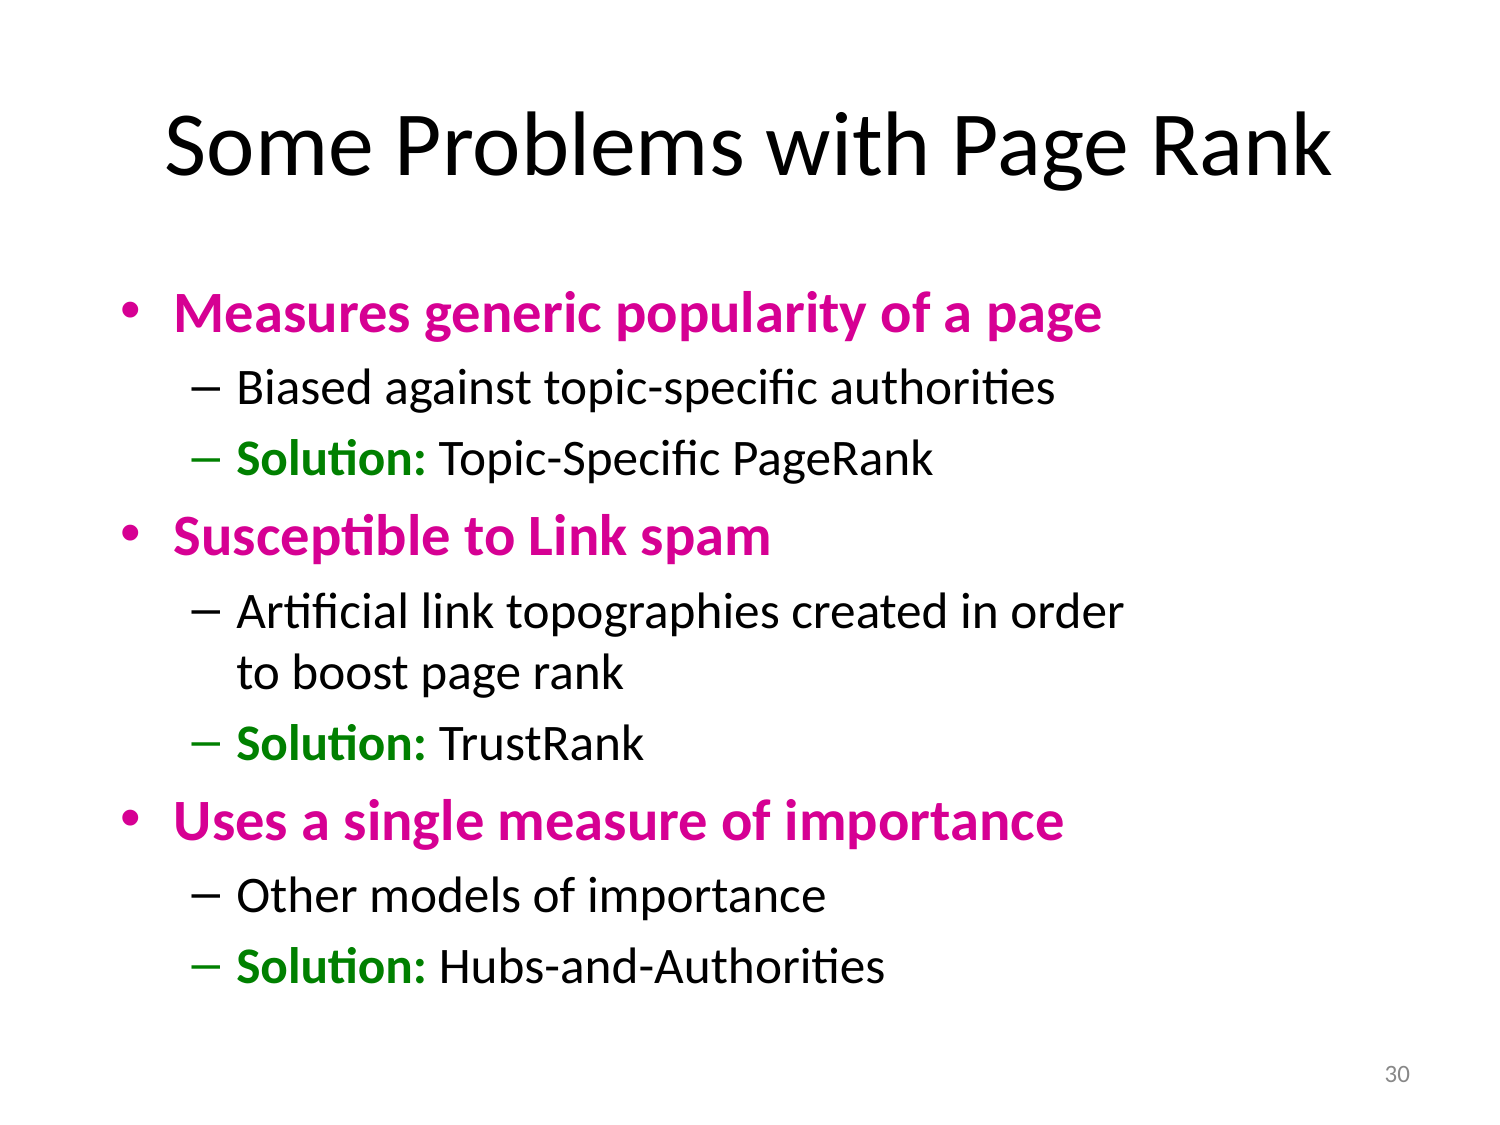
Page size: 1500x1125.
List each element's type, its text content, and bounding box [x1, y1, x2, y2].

slide_number ‹#› [1074, 1042, 1425, 1103]
title Some Problems with Page Rank [75, 45, 1425, 233]
list Measures generic popularity of a page Biased against topic-specific authorities Solution: Topic-Specific PageRank Susceptible to Link spam Artificial link topographies created in order to boost page rank Solution: TrustRank Uses a single measure of importance Other models of importance Solution: Hubs-and-Authorities [105, 266, 1381, 1009]
